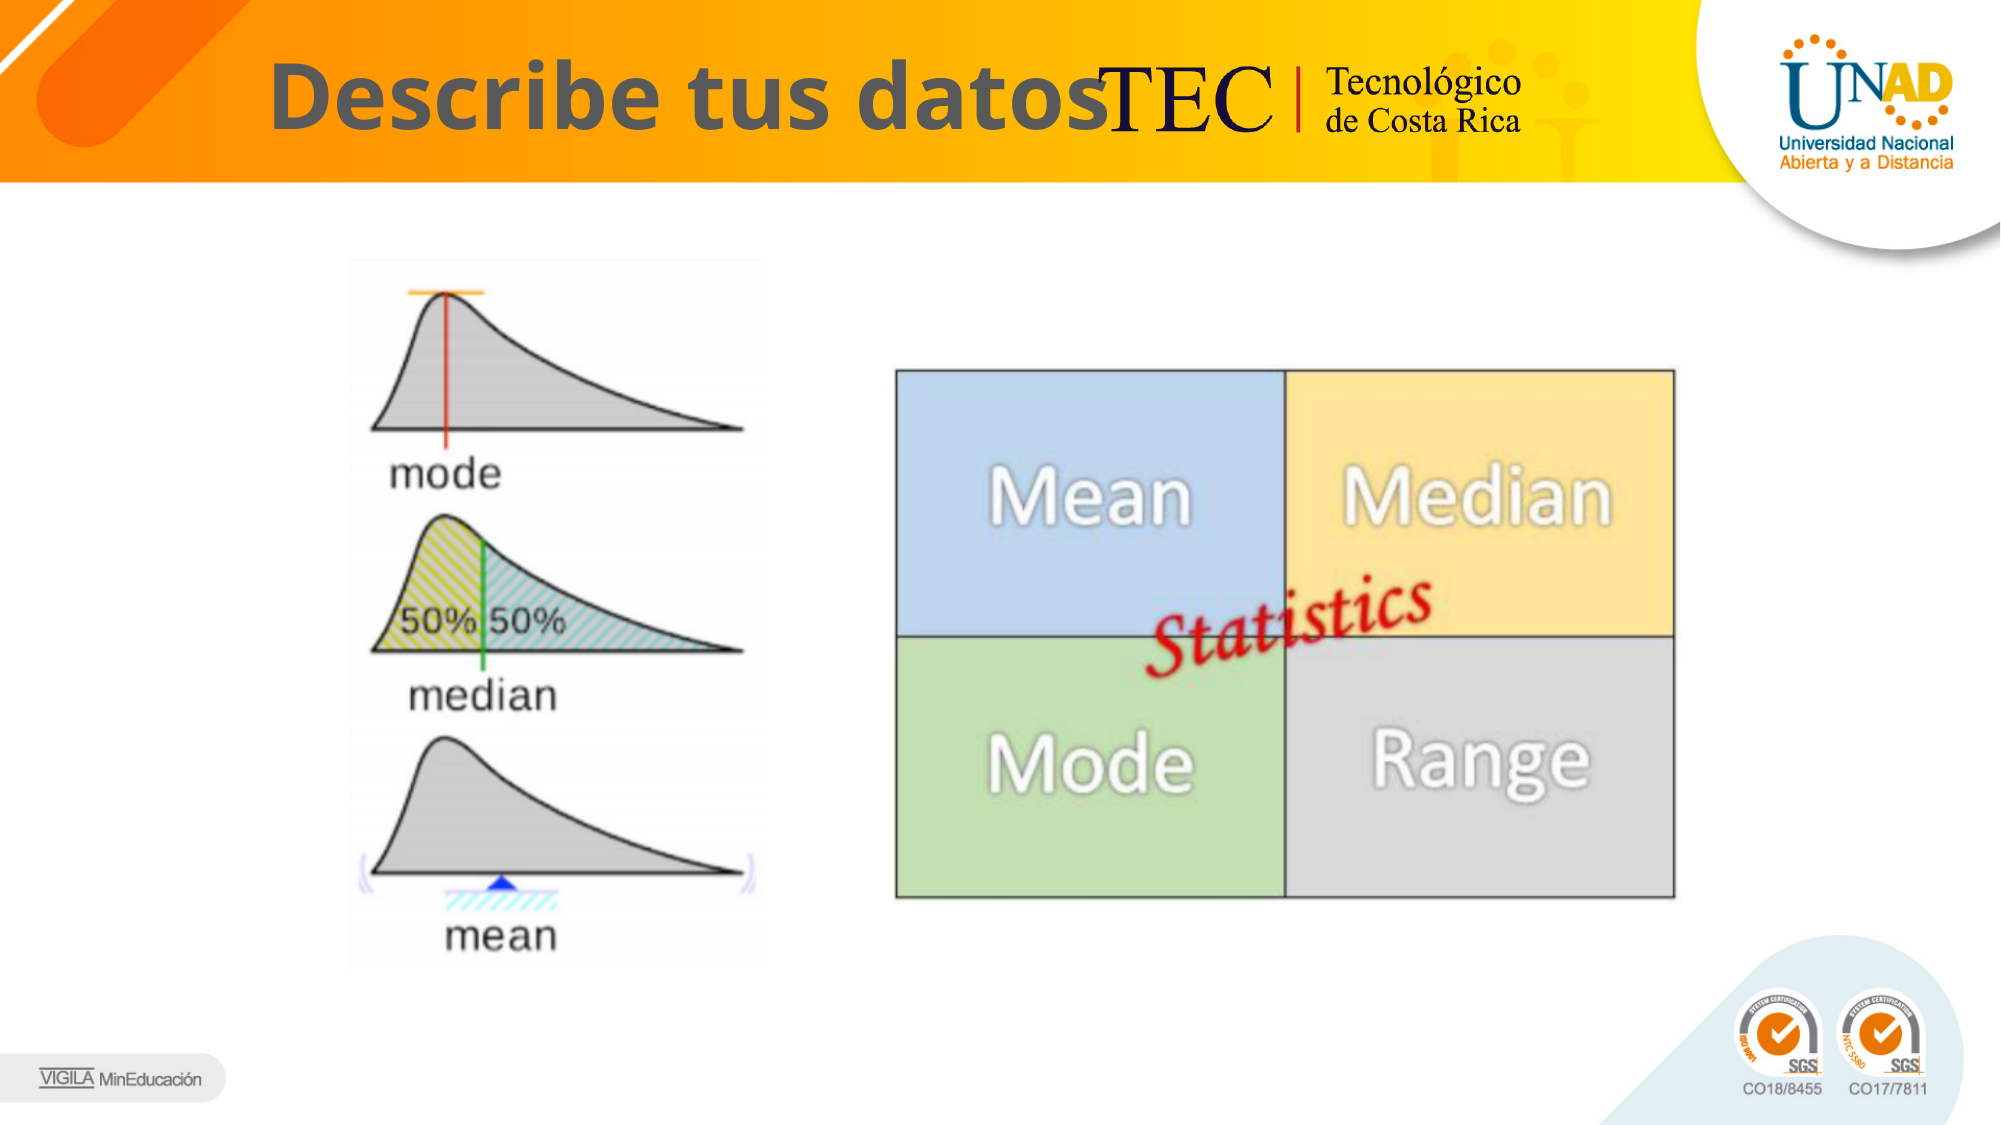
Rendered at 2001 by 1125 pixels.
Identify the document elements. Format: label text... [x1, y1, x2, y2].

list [349, 257, 766, 972]
title Describe tus datos [1535, 0, 1977, 209]
picture [0, 0, 2001, 1125]
title Describe tus datos [251, 0, 1083, 209]
